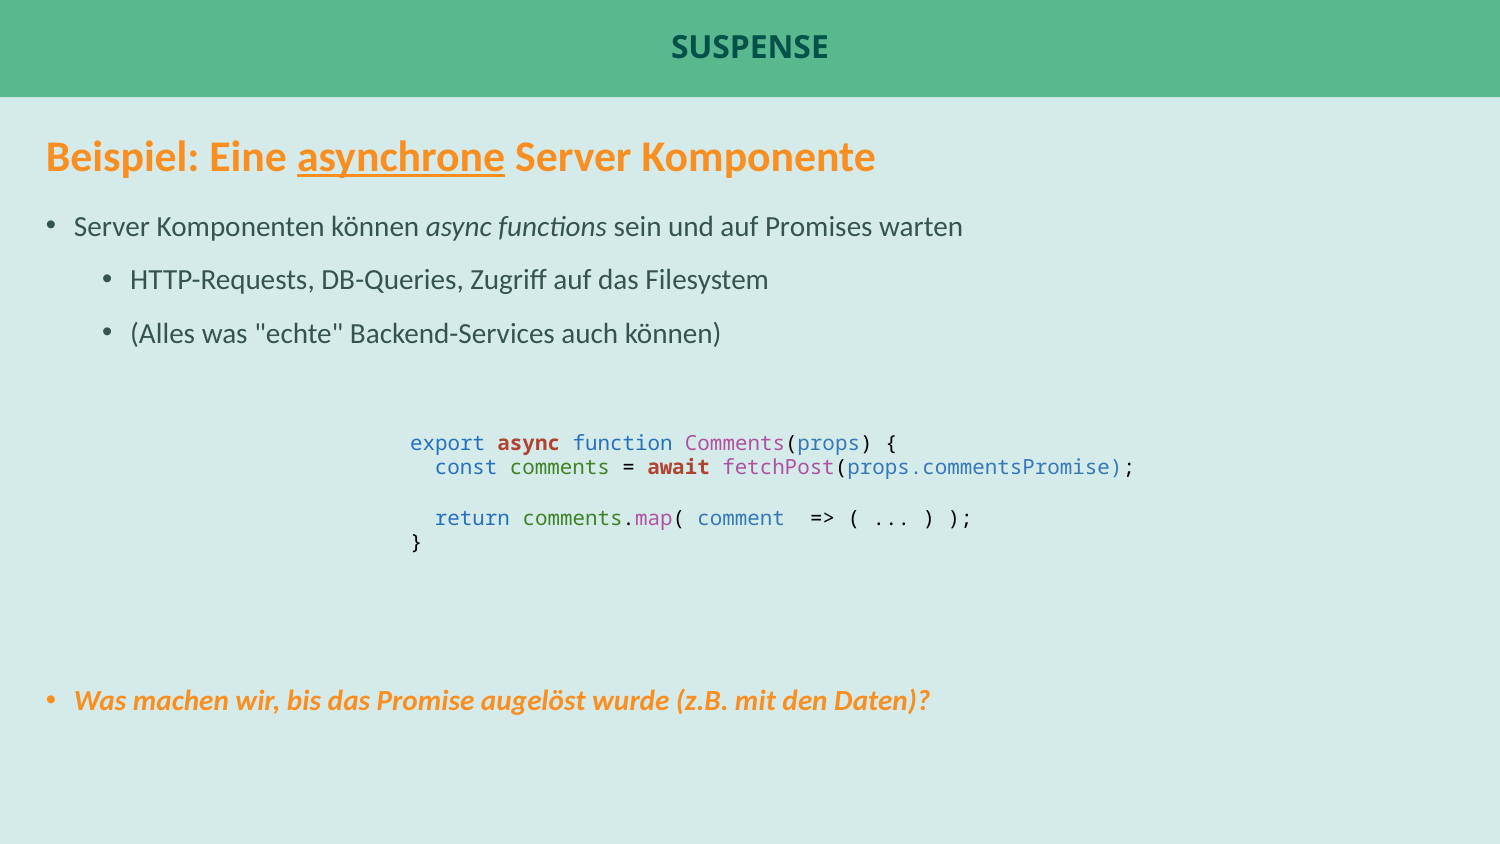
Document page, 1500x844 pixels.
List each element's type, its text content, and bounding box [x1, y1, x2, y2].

text_box export async function Comments(props) { const comments = await fetchPost(props.commentsPromise); return comments.map( comment => ( ... ) ); } [395, 421, 1171, 587]
list Beispiel: Eine asynchrone Server Komponente Server Komponenten können async functions sein und auf Promises warten HTTP-Requests, DB-Queries, Zugriff auf das Filesystem (Alles was "echte" Backend-Services auch können) Was machen wir, bis das Promise augelöst wurde (z.B. mit den Daten)? [30, 126, 1470, 844]
title Suspense [0, 0, 1500, 98]
